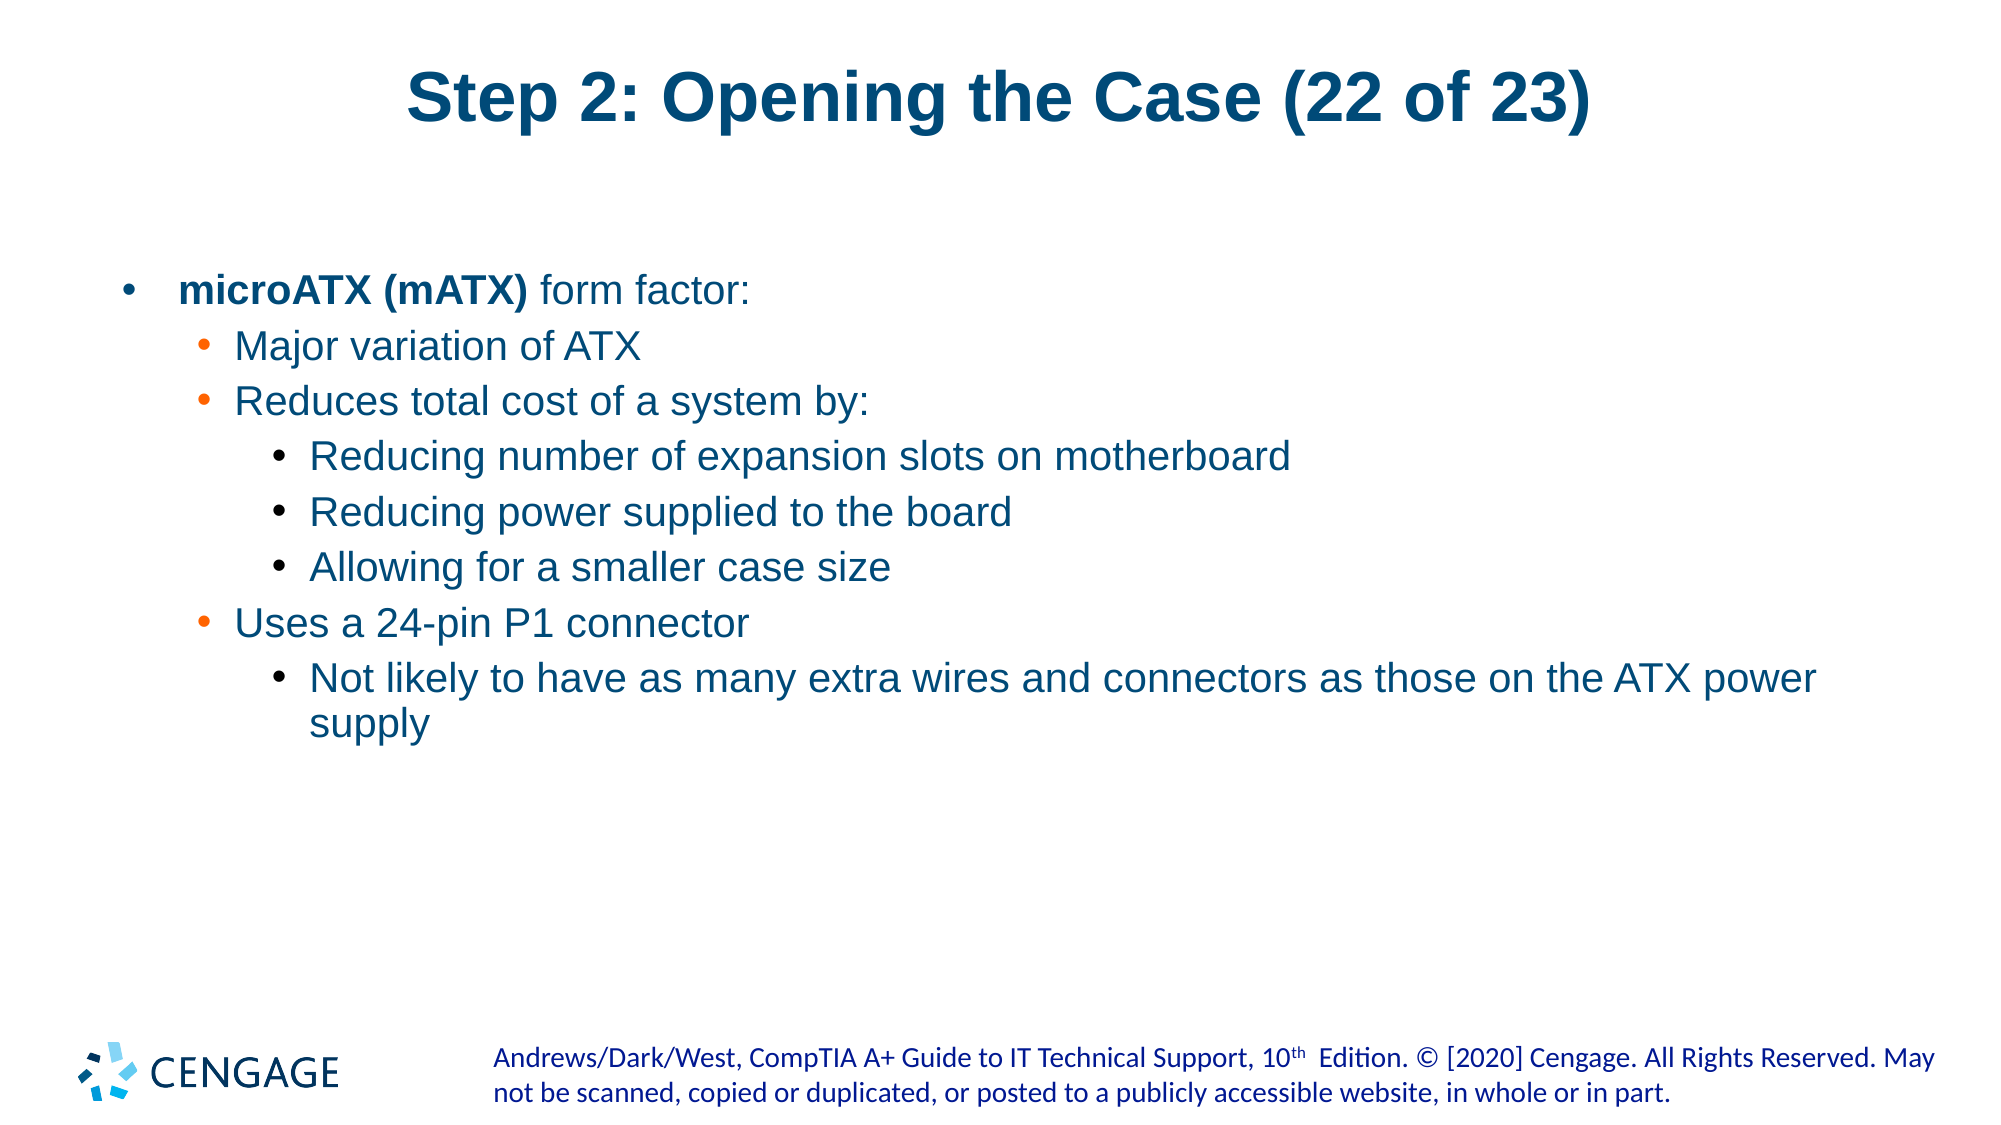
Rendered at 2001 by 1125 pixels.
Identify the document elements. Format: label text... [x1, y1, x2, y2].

picture [78, 1042, 338, 1101]
title Step 2: Opening the Case (22 of 23) [137, 59, 1863, 171]
list microATX (mATX) form factor: Major variation of ATX Reduces total cost of a system by: Reducing number of expansion slots on motherboard Reducing power supplied to the board Allowing for a smaller case size Uses a 24-pin P1 connector Not likely to have as many extra wires and connectors as those on the ATX power supply [121, 268, 1880, 990]
